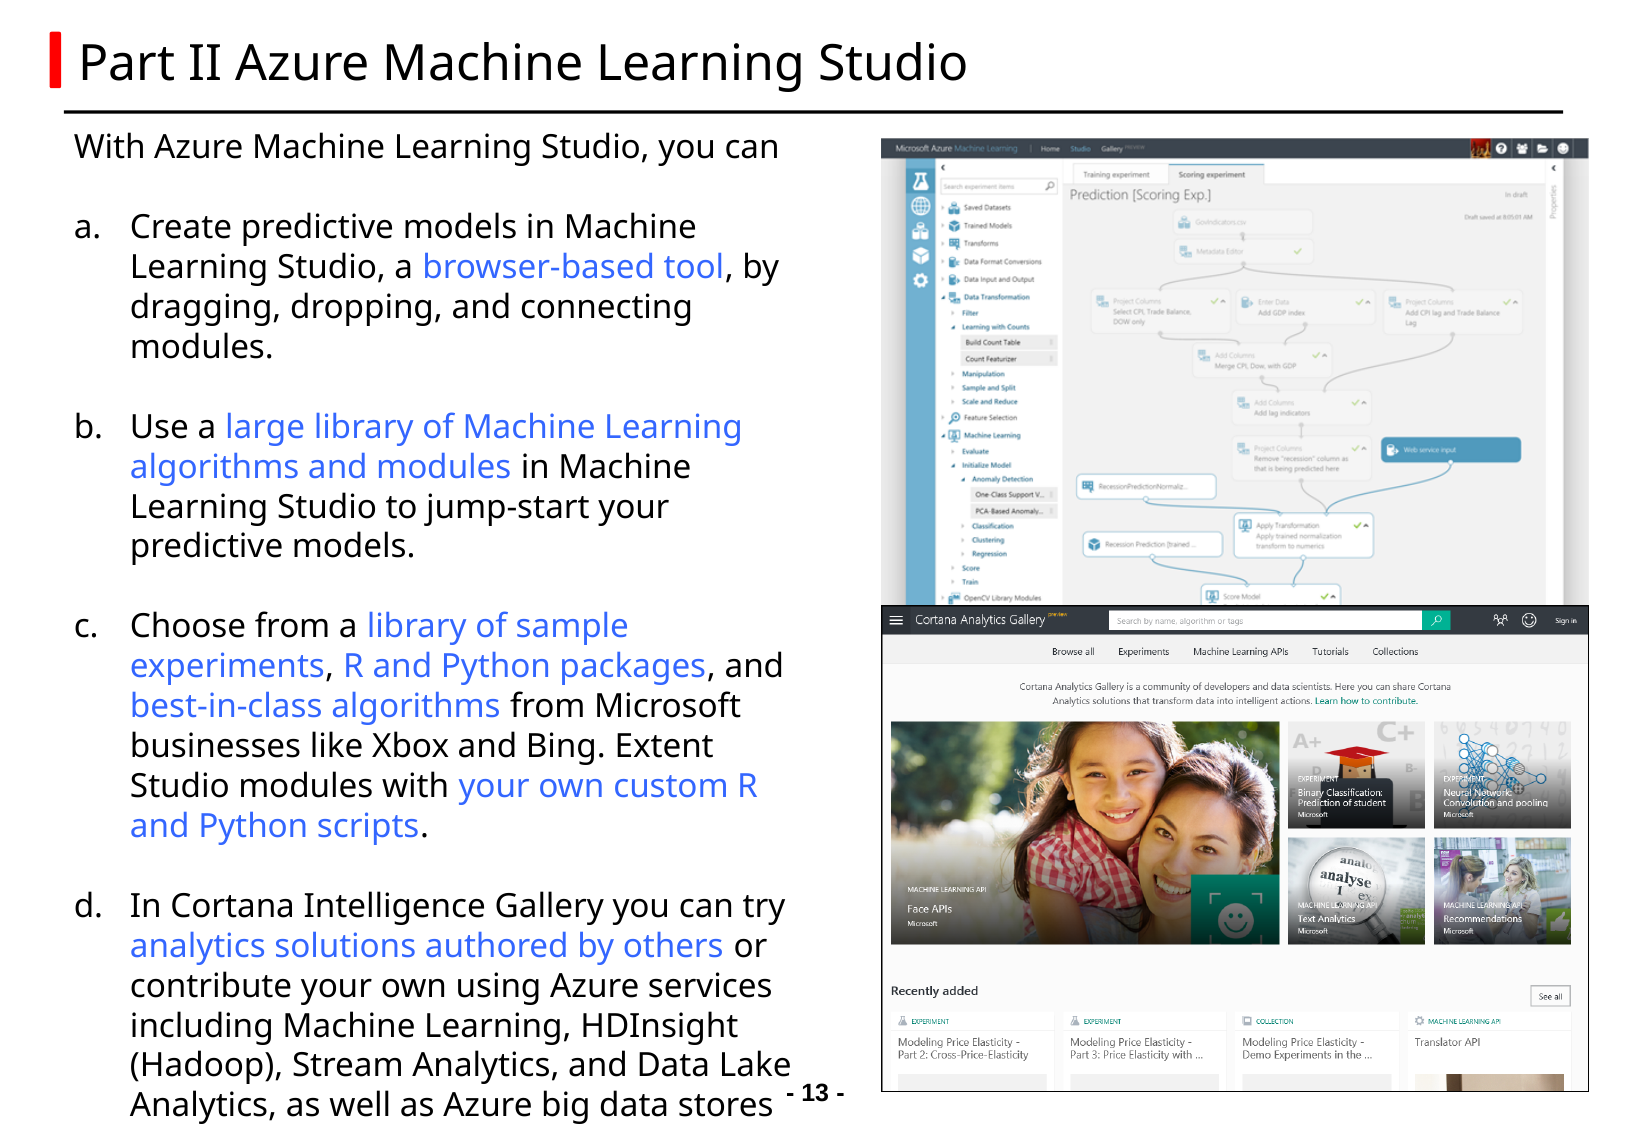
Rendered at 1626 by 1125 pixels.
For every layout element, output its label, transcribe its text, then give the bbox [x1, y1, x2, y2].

title Part II Azure Machine Learning Studio [63, 12, 1589, 98]
text_box With Azure Machine Learning Studio, you can Create predictive models in Machine Learning Studio, a browser-based tool, by dragging, dropping, and connecting modules. Use a large library of Machine Learning algorithms and modules in Machine Learning Studio to jump-start your predictive models. Choose from a library of sample experiments, R and Python packages, and best-in-class algorithms from Microsoft businesses like Xbox and Bing. Extent Studio modules with your own custom R and Python scripts. In Cortana Intelligence Gallery you can try analytics solutions authored by others or contribute your own using Azure services including Machine Learning, HDInsight (Hadoop), Stream Analytics, and Data Lake Analytics, as well as Azure big data stores and data management services. [58, 118, 831, 1125]
picture [881, 138, 1589, 1092]
slide_number - 12 - [831, 1078, 1054, 1105]
